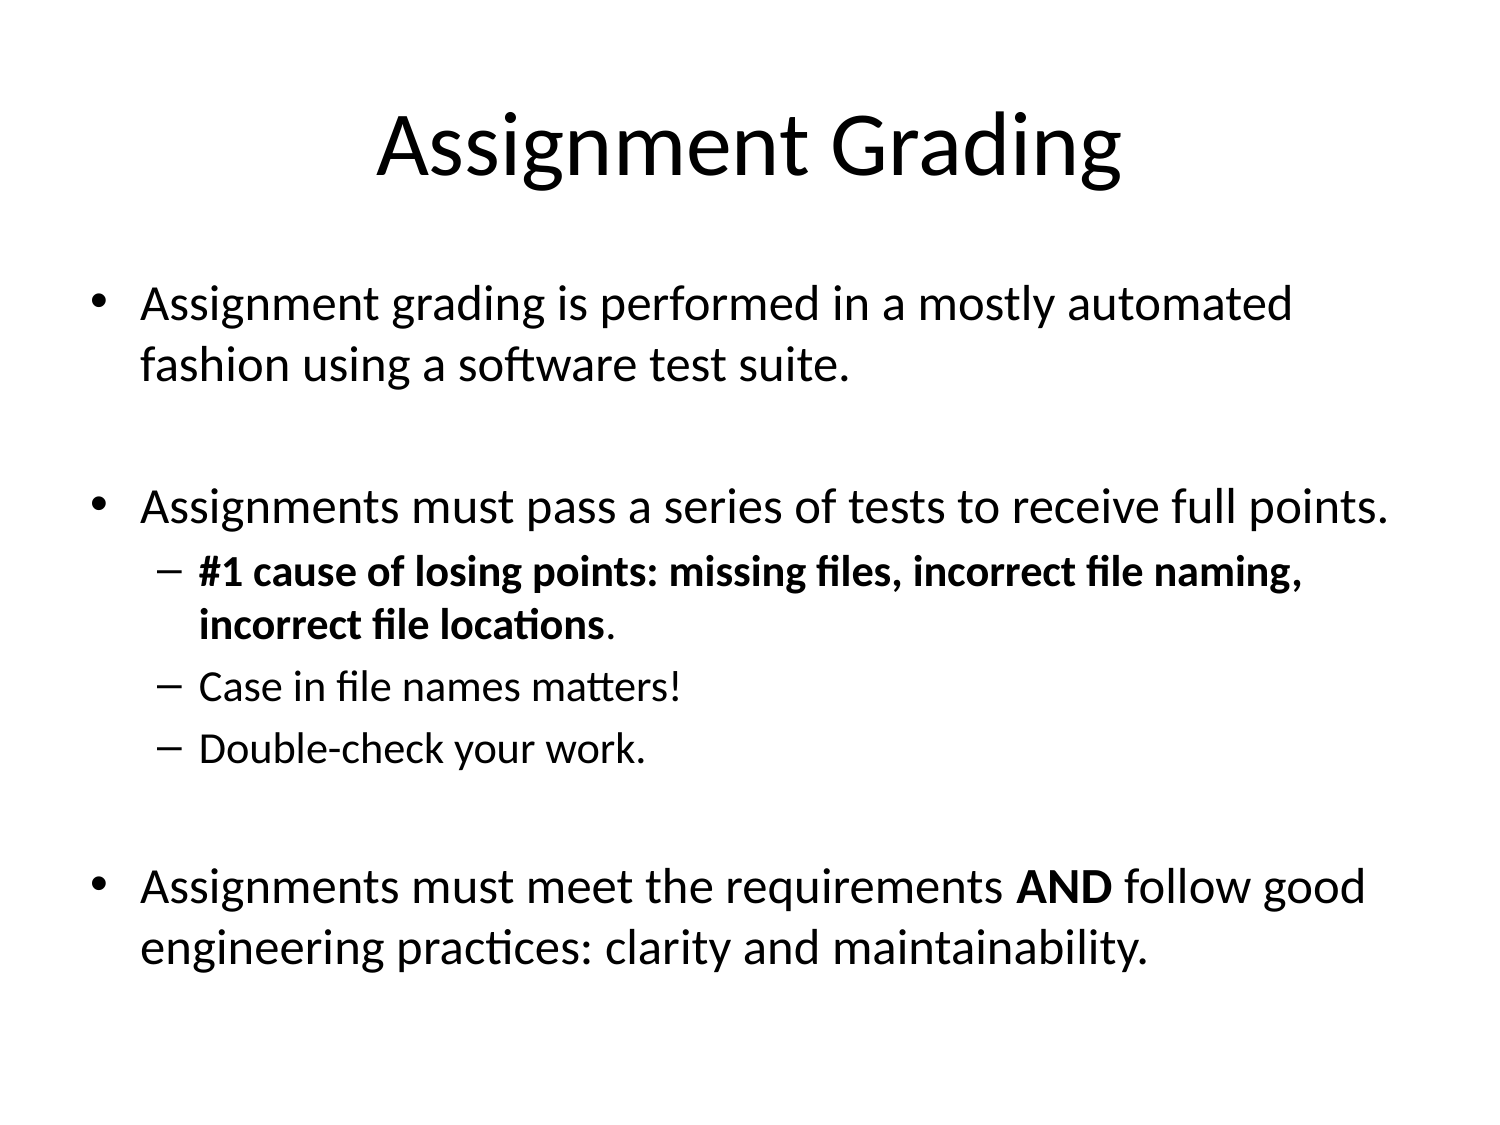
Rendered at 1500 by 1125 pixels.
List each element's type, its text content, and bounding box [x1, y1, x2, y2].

title Assignment Grading [75, 45, 1425, 233]
list Assignment grading is performed in a mostly automated fashion using a software test suite. Assignments must pass a series of tests to receive full points. #1 cause of losing points: missing files, incorrect file naming, incorrect file locations. Case in file names matters! Double-check your work. Assignments must meet the requirements AND follow good engineering practices: clarity and maintainability. [75, 262, 1425, 1049]
